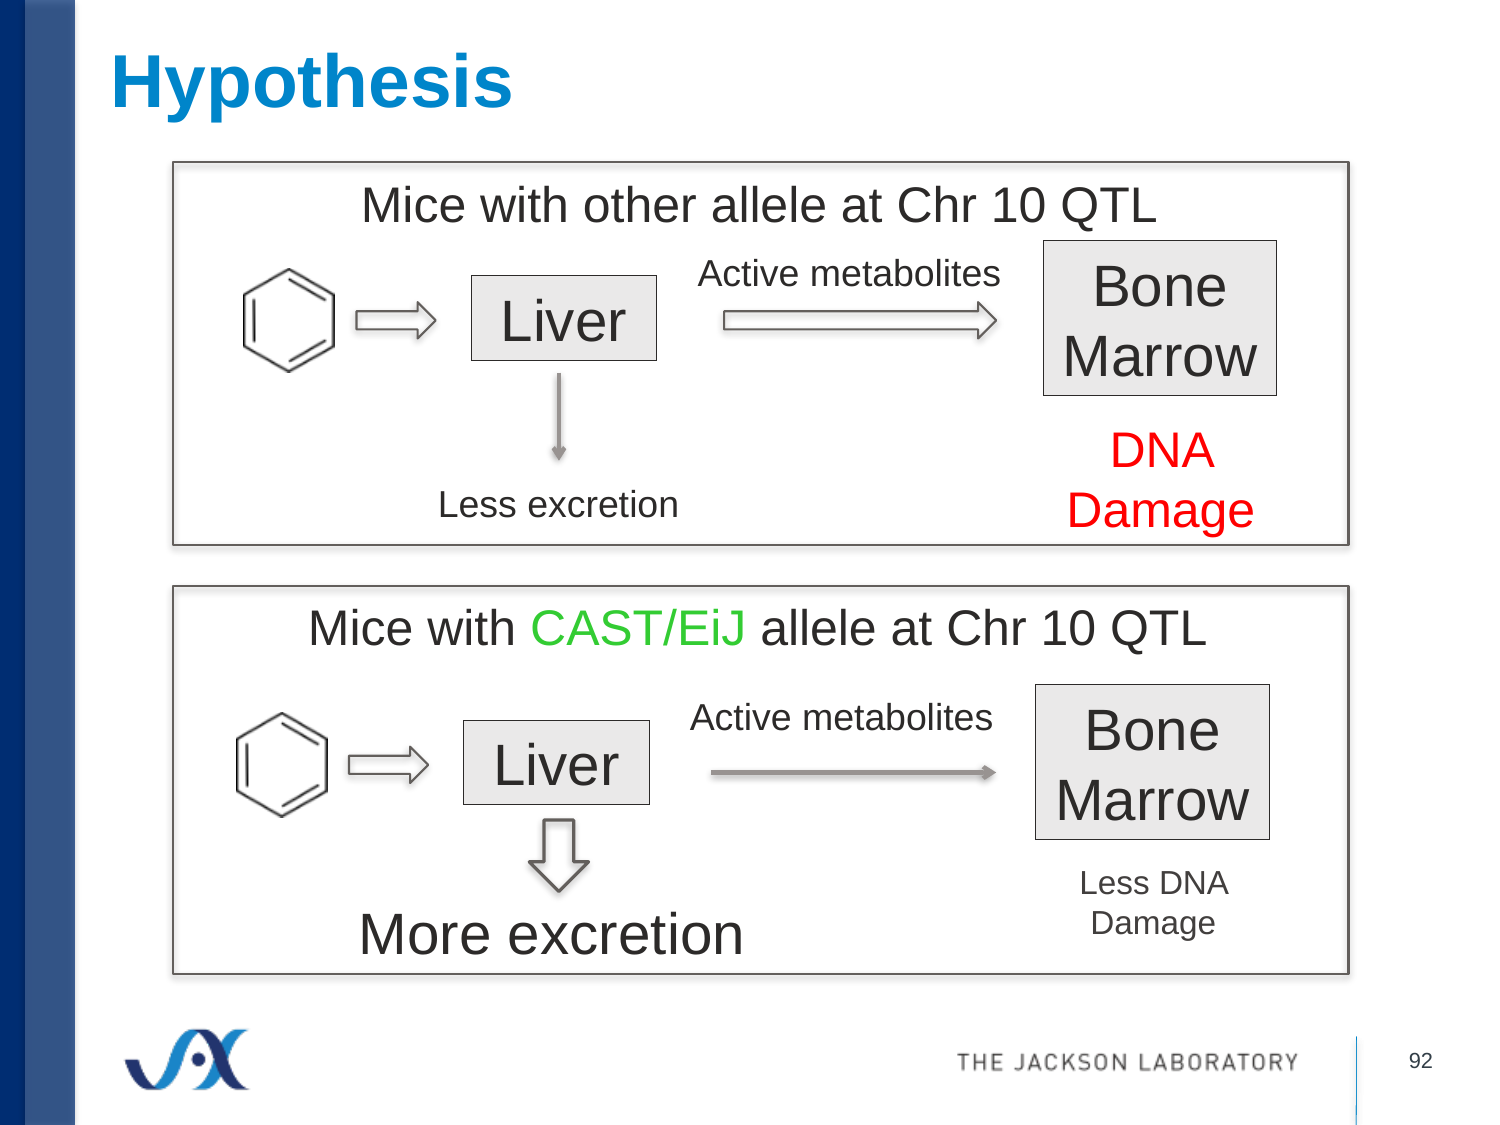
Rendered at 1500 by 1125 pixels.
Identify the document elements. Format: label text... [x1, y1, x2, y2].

title Hypothesis [110, 32, 1448, 131]
slide_number 92 [1097, 1030, 1448, 1091]
text_box [172, 585, 1349, 975]
text_box [528, 819, 590, 893]
picture [235, 712, 328, 818]
picture [110, 1011, 268, 1106]
text_box [172, 161, 1349, 546]
picture [957, 1051, 1097, 1076]
picture [243, 267, 336, 373]
